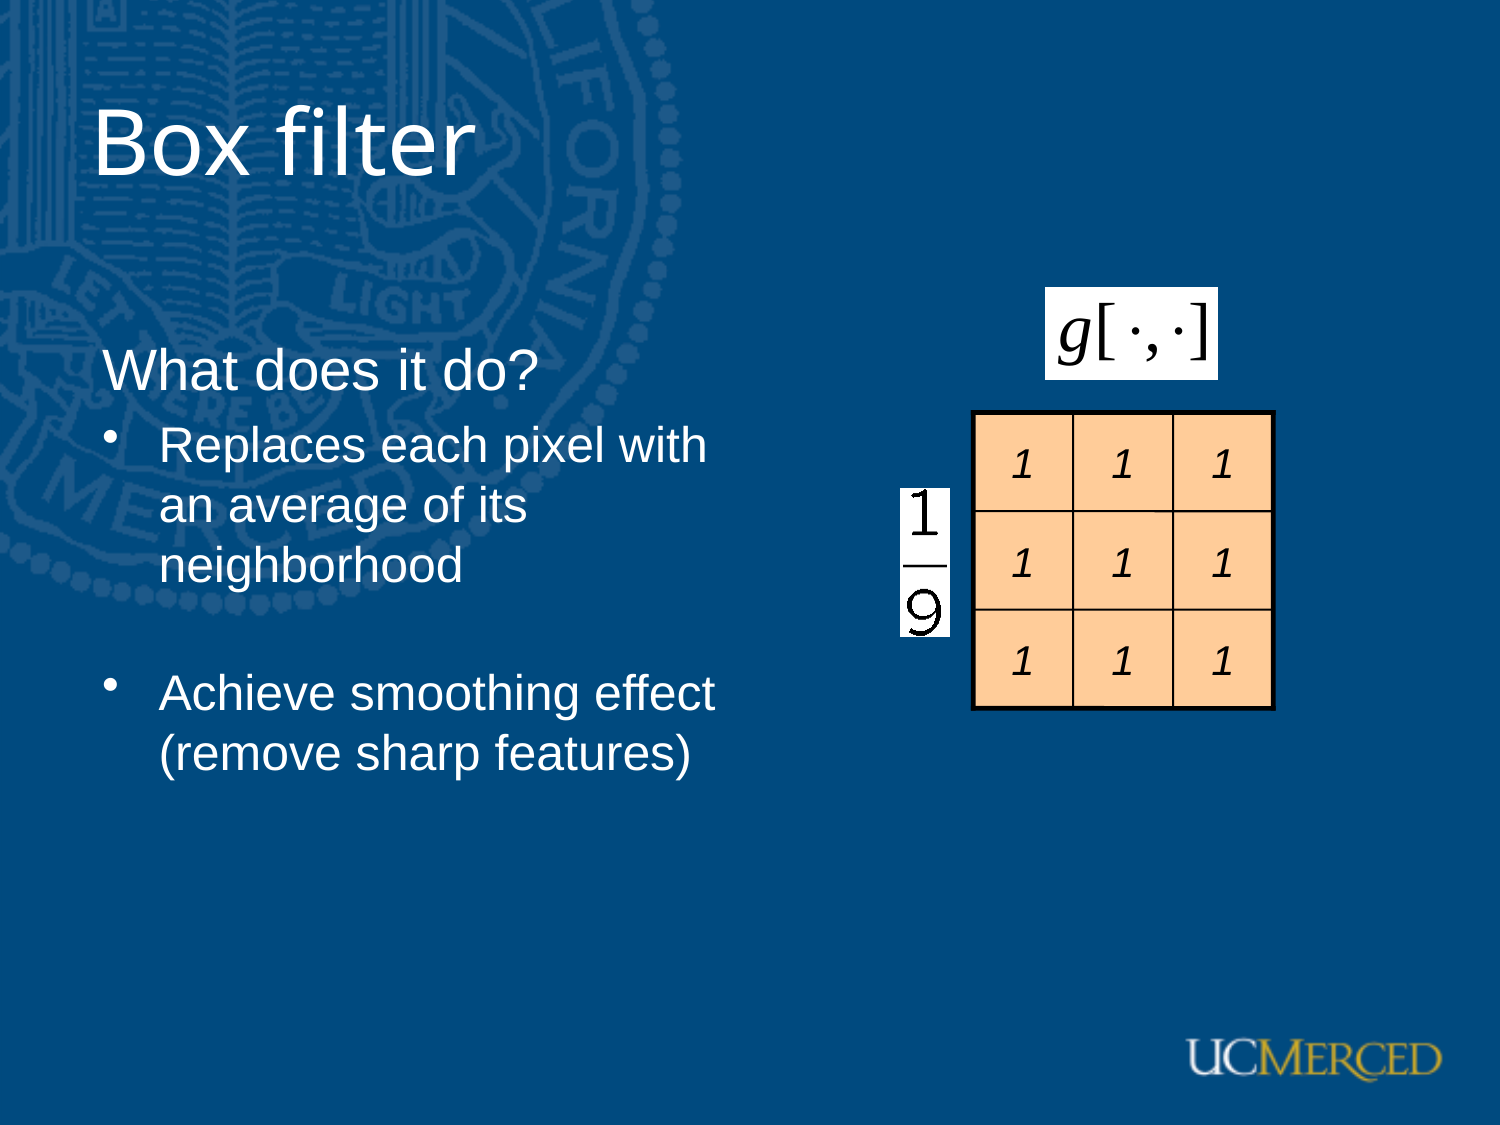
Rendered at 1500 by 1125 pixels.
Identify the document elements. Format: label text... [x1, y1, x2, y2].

text_box What does it do? Replaces each pixel with an average of its neighborhood Achieve smoothing effect (remove sharp features) [87, 324, 775, 1000]
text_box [899, 412, 1274, 709]
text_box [1045, 287, 1219, 381]
title Box filter [75, 45, 1425, 233]
picture [0, 0, 1500, 1125]
